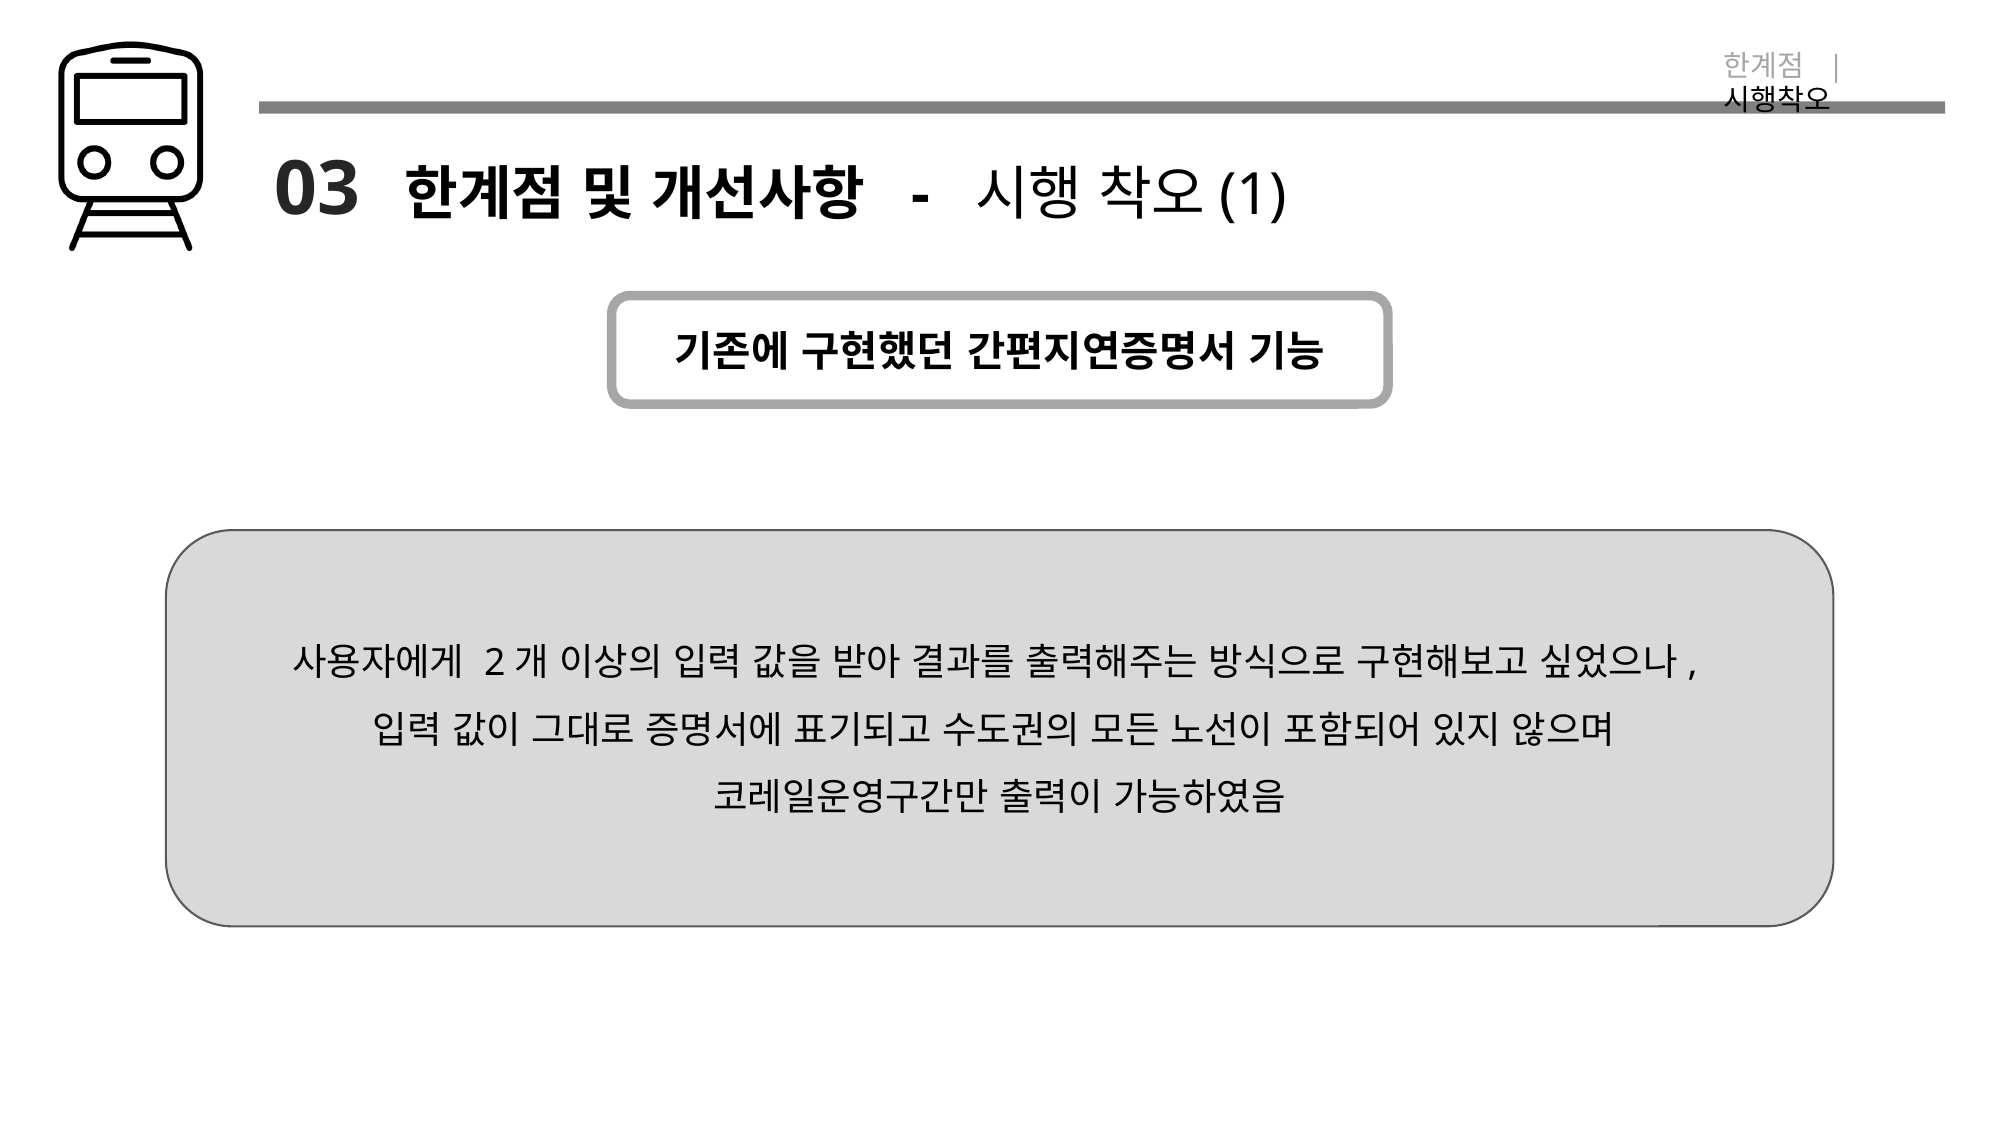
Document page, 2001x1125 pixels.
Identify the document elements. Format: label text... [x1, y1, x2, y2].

text_box [258, 100, 1708, 115]
picture [19, 33, 242, 259]
text_box 한계점 | 시행착오 [1708, 39, 1958, 125]
text_box 기존에 구현했던 간편지연증명서 기능 [610, 294, 1390, 406]
text_box 사용자에게 2개 이상의 입력 값을 받아 결과를 출력해주는 방식으로 구현해보고 싶었으나, 입력 값이 그대로 증명서에 표기되고 수도권의 모든 노선이 포함되어 있지 않으며 코레일운영구간만 출력이 가능하였음 [164, 529, 1835, 928]
text_box 03 한계점 및 개선사항 - 시행 착오(1) [259, 131, 1866, 237]
